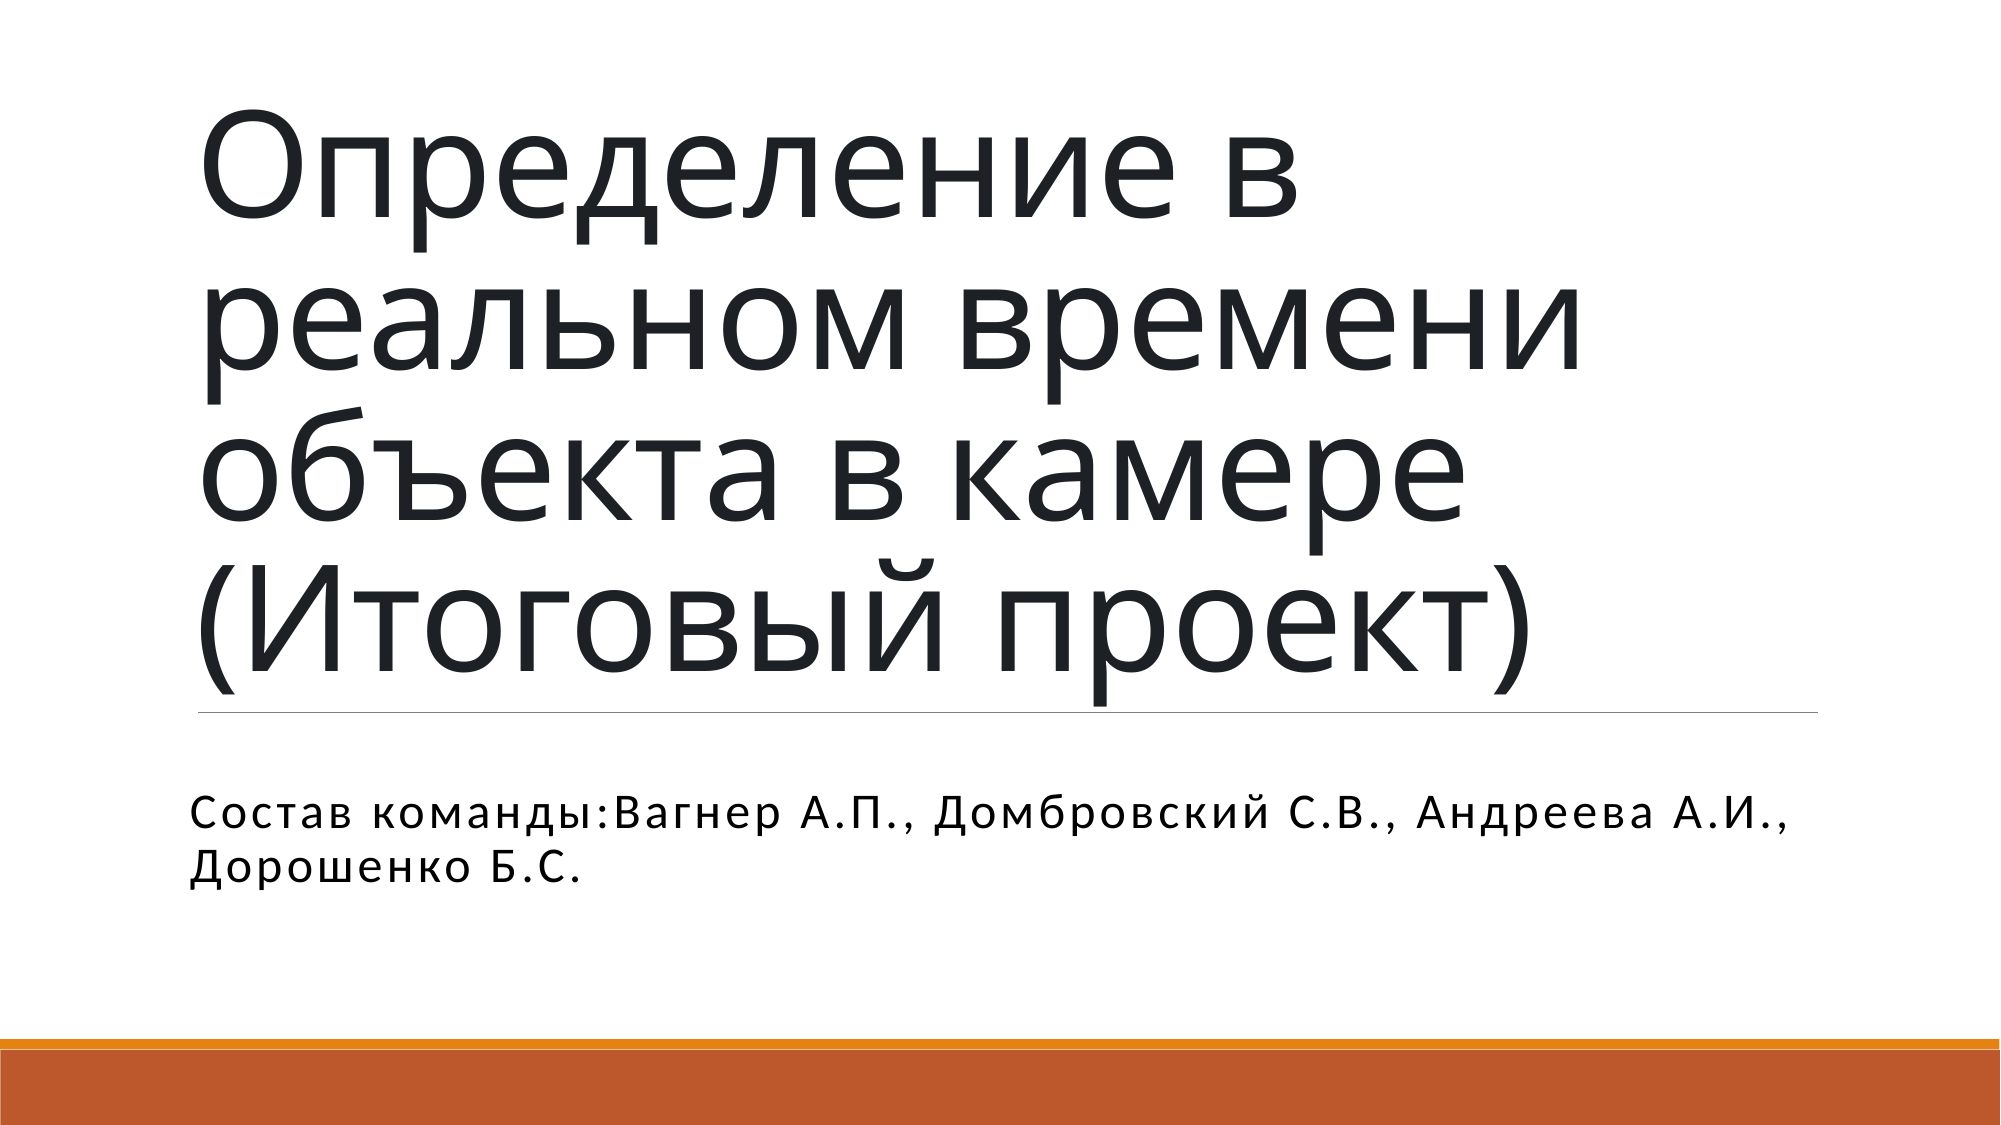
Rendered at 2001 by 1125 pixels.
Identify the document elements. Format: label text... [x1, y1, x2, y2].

title Определение в реальном времени объекта в камере (Итоговый проект) [180, 85, 1830, 710]
subtitle Состав команды:Вагнер А.П., Домбровский С.В., Андреева А.И., Дорошенко Б.С. [174, 777, 1825, 966]
